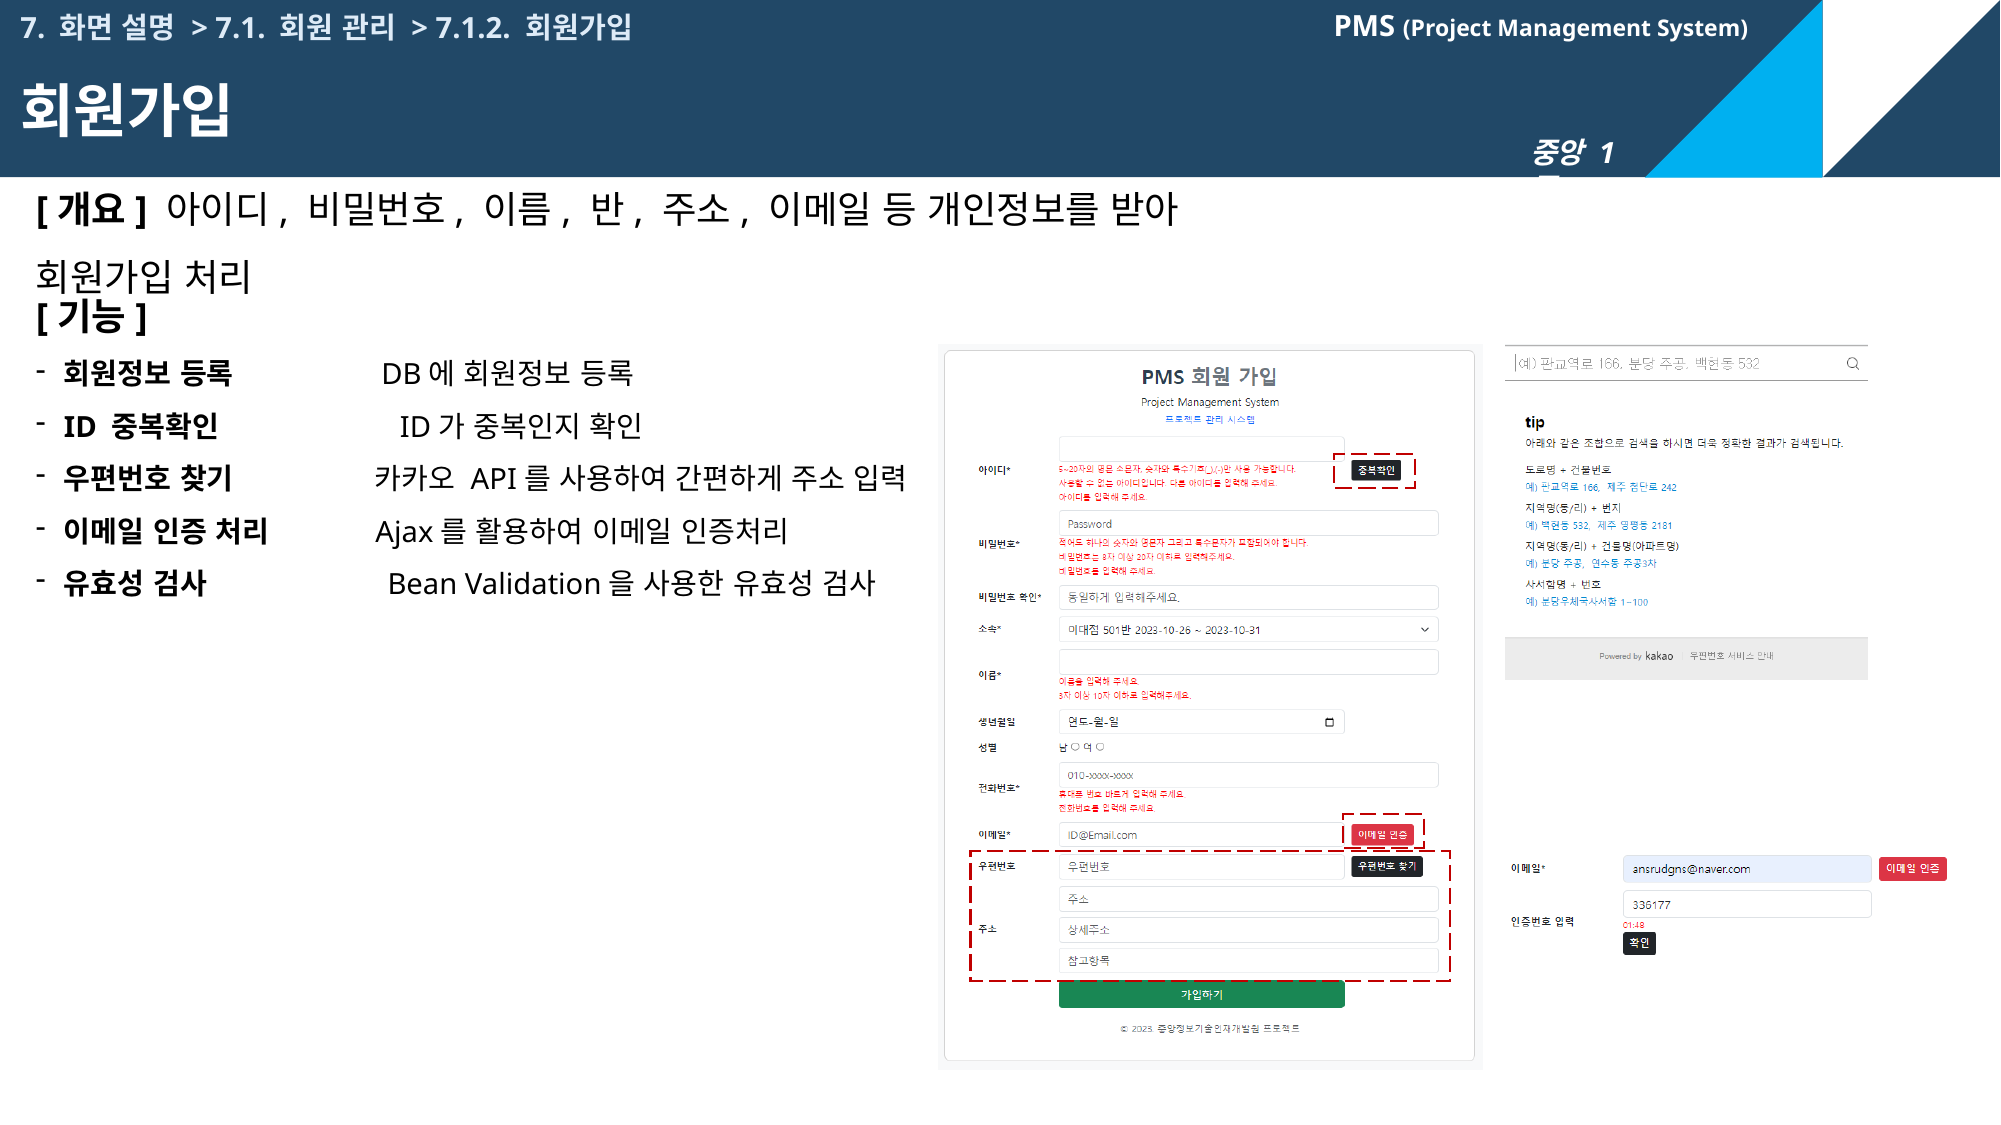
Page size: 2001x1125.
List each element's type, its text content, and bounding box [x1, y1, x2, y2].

list 회원가입 [5, 58, 1285, 169]
text_box [기능] 회원정보 등록 DB에 회원정보 등록 ID 중복확인 ID가 중복인지 확인 우편번호 찾기 카카오 API를 사용하여 간편하게 주소 입력 이메일 인증 처리 Ajax를 활용하여 이메일 인증처리 유효성 검사 Bean Validation을 사용한 유효성 검사 [21, 263, 1022, 608]
list 7. 화면 설명 > 7.1. 회원 관리 > 7.1.2. 회원가입 [5, 1, 1245, 58]
text_box [개요] 아이디, 비밀번호, 이름, 반, 주소, 이메일 등 개인정보를 받아 회원가입 처리 [16, 192, 1337, 271]
picture [1504, 344, 1868, 680]
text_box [937, 344, 1483, 1070]
picture [1504, 850, 1957, 959]
